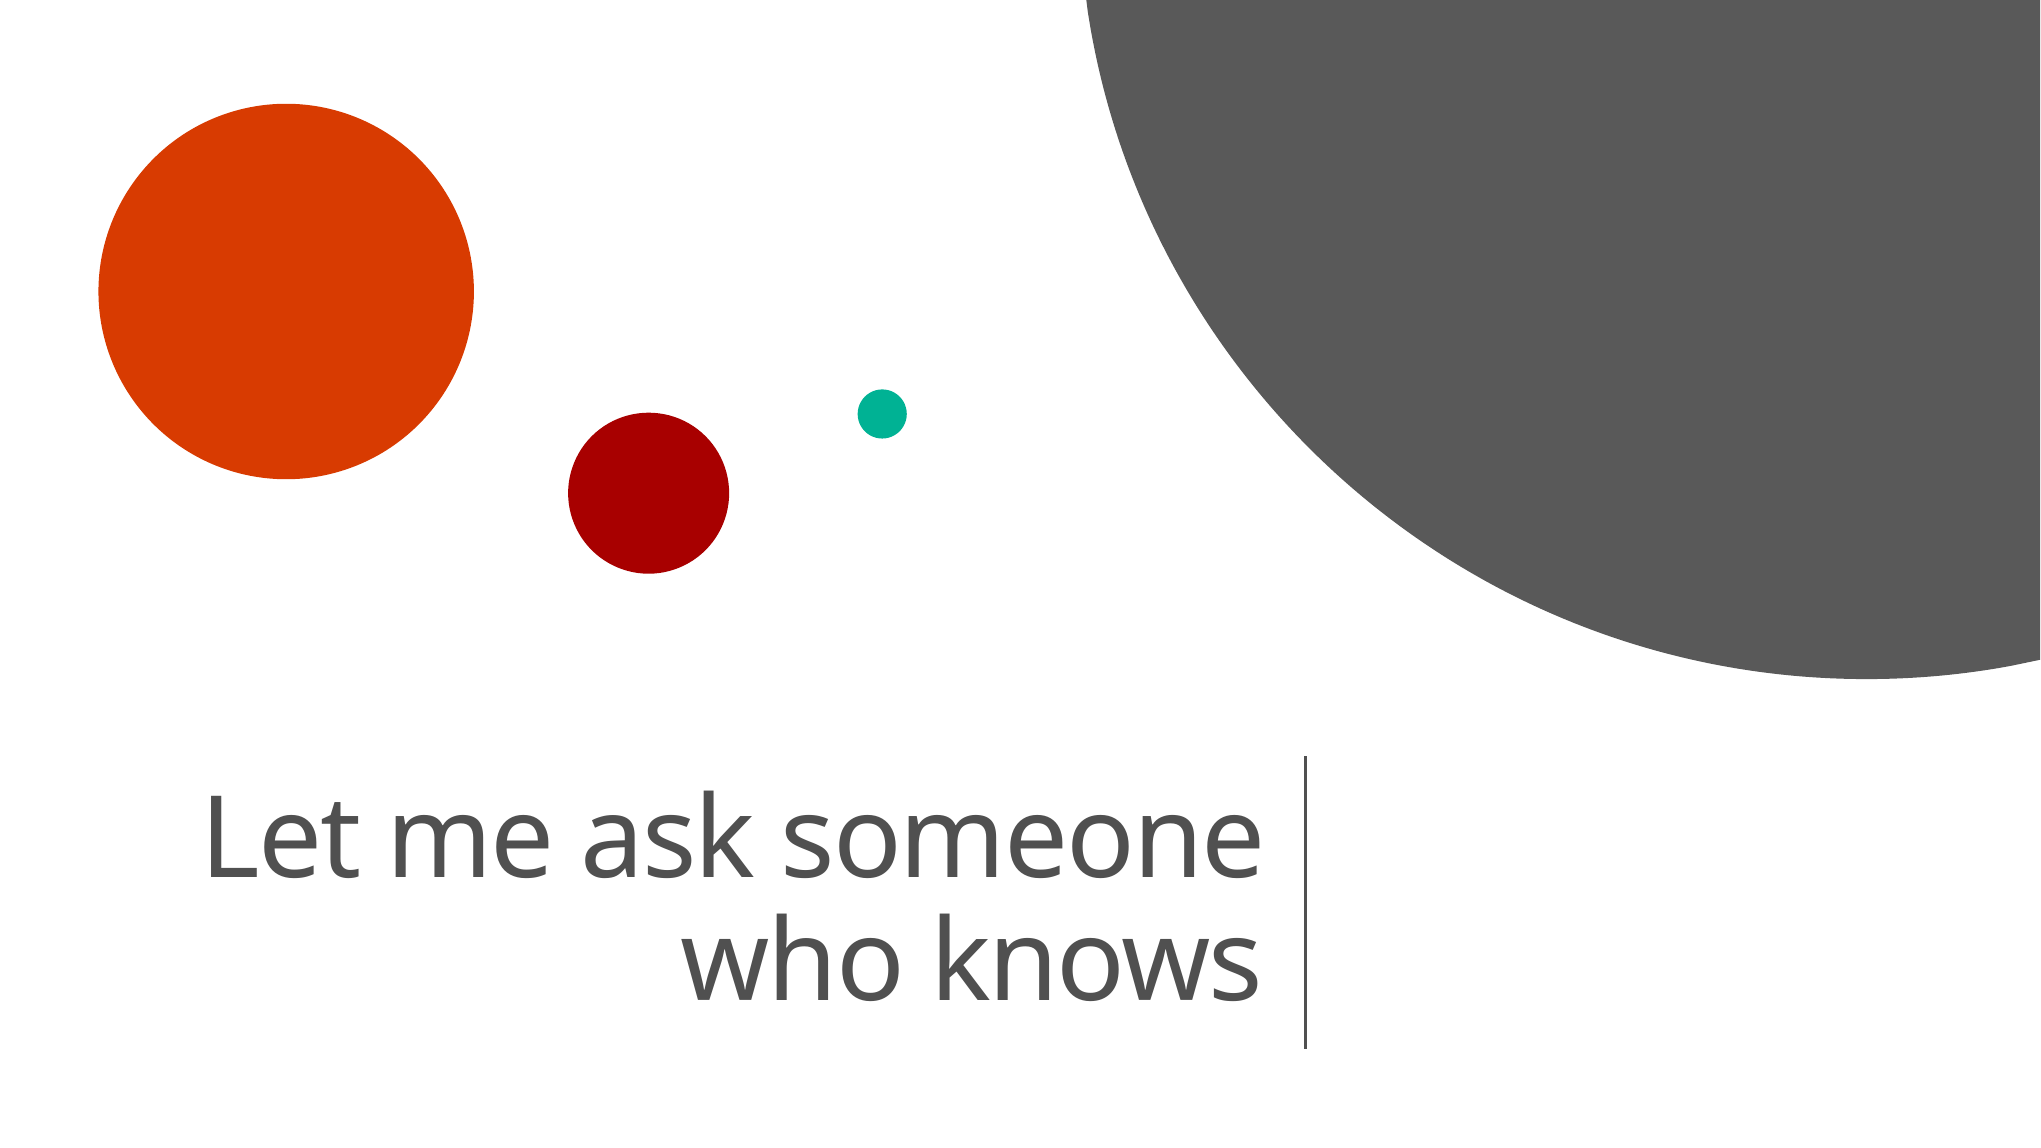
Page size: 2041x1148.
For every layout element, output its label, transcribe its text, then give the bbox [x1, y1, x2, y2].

text_box [97, 102, 475, 481]
title Let me ask someone who knows [140, 757, 1279, 1048]
text_box [567, 411, 731, 575]
text_box [1085, 0, 2041, 680]
text_box [0, 0, 2041, 1148]
text_box [856, 388, 908, 440]
